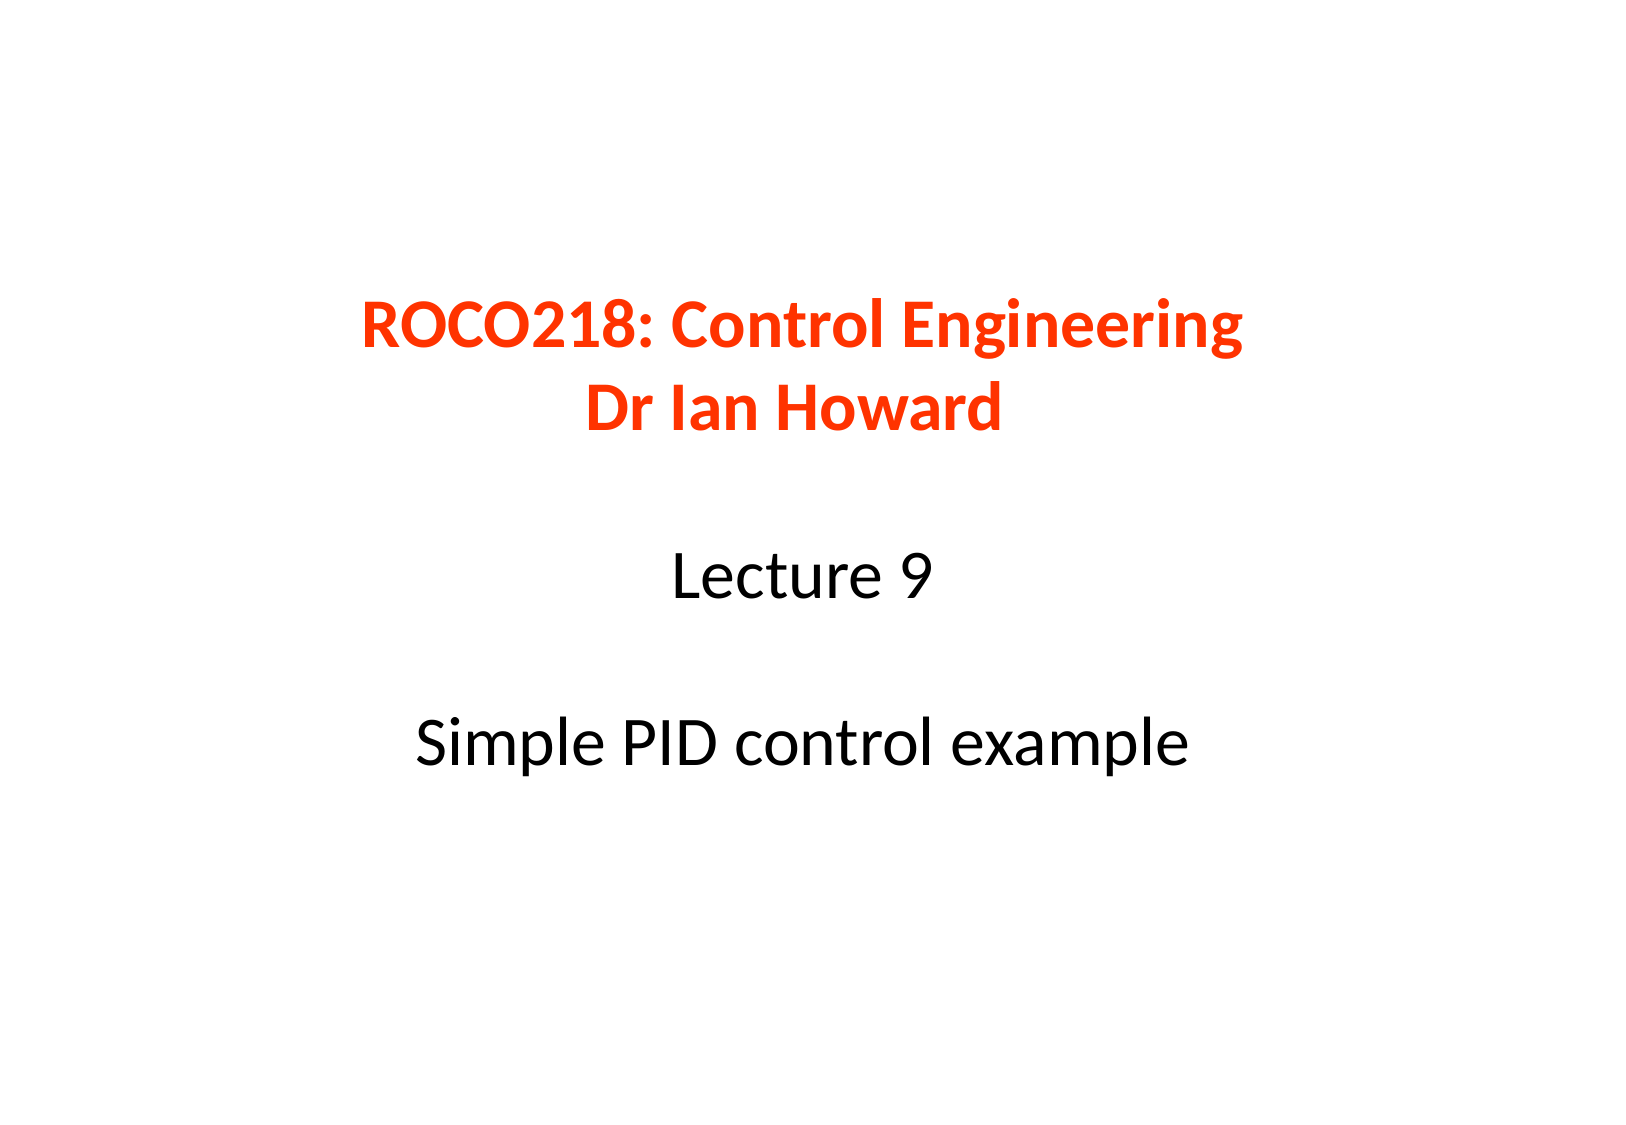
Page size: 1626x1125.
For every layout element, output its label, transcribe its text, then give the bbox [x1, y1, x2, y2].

title ROCO218: Control Engineering Dr Ian Howard Lecture 9 Simple PID control example [159, 268, 1447, 789]
